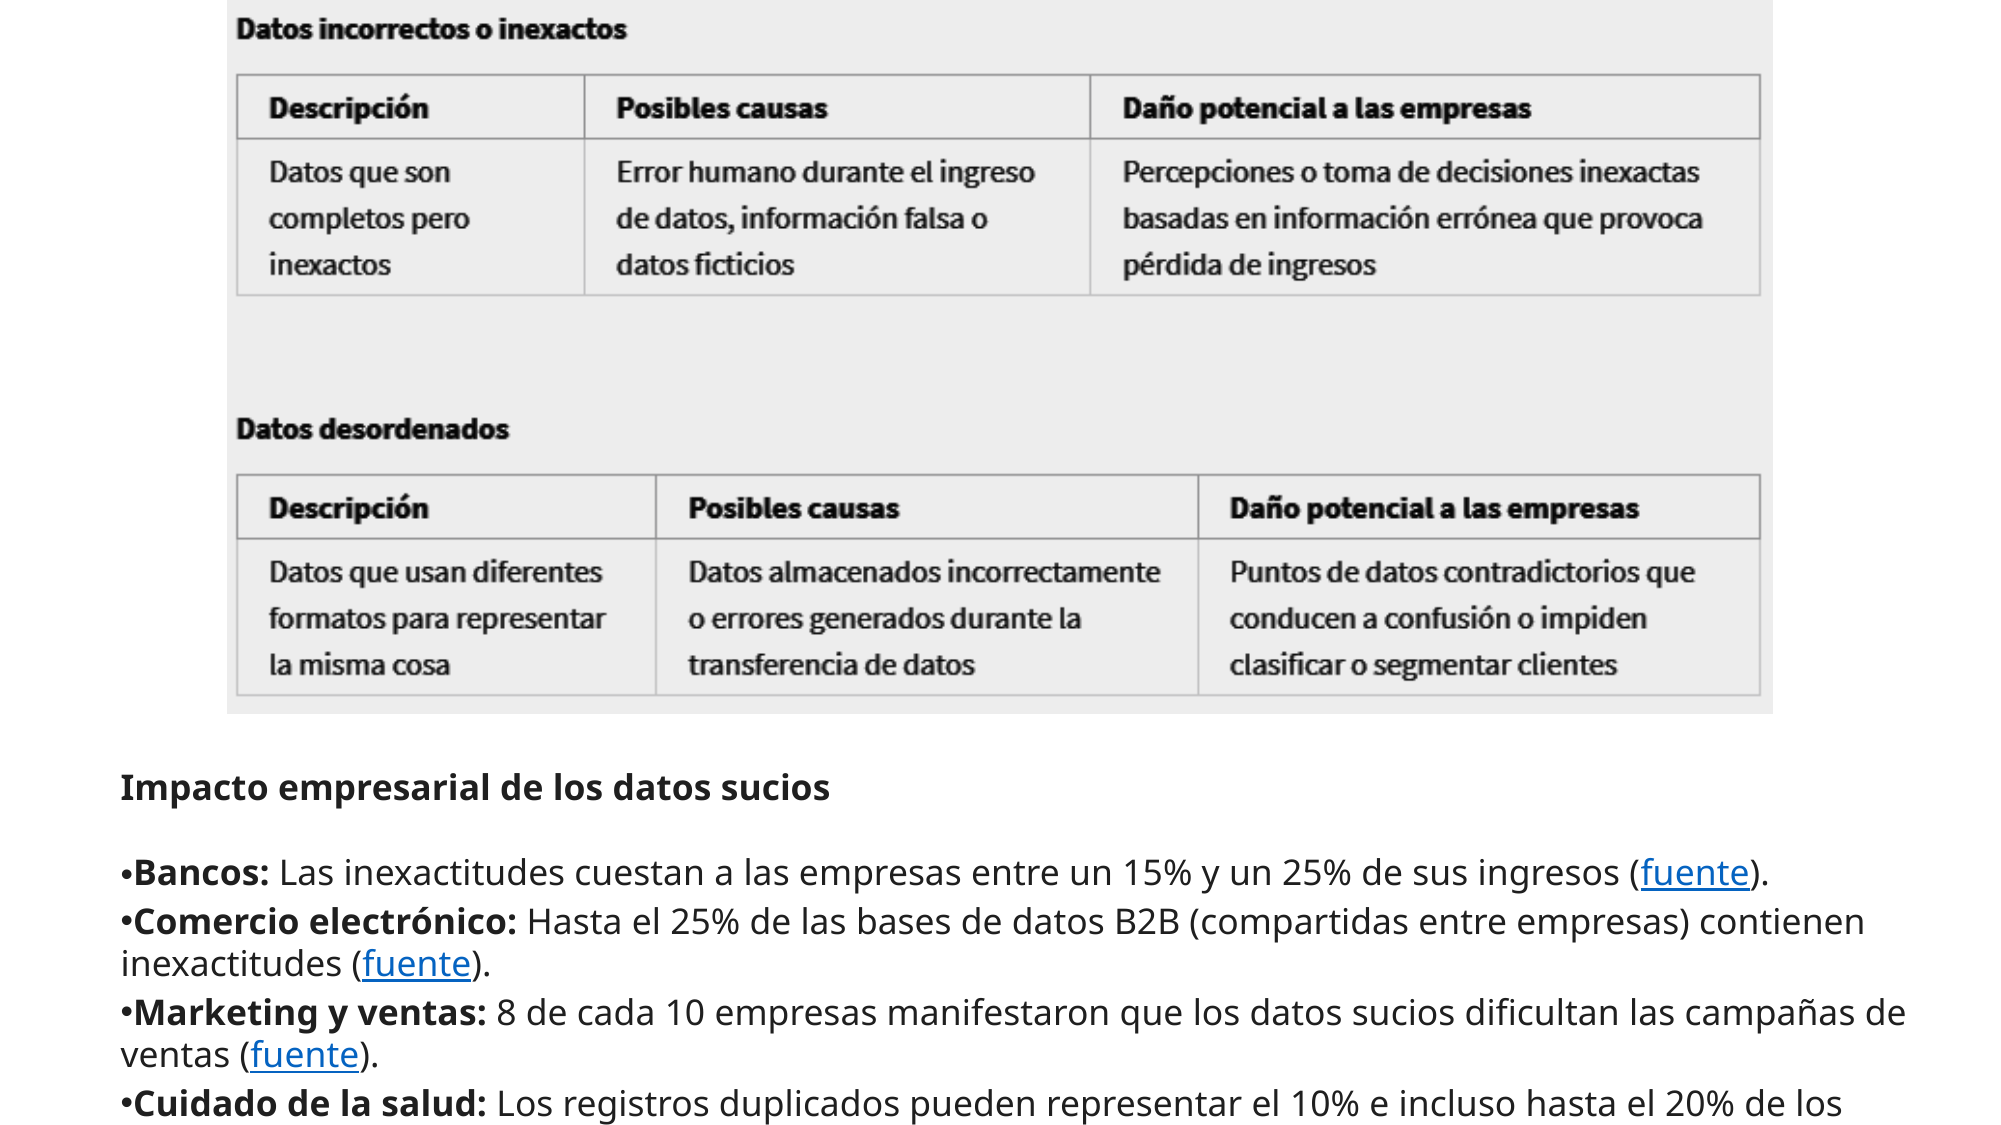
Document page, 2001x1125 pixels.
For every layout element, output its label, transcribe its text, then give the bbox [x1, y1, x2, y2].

text_box Impacto empresarial de los datos sucios Bancos: Las inexactitudes cuestan a las empresas entre un 15% y un 25% de sus ingresos (fuente). Comercio electrónico: Hasta el 25% de las bases de datos B2B (compartidas entre empresas) contienen inexactitudes (fuente). Marketing y ventas: 8 de cada 10 empresas manifestaron que los datos sucios dificultan las campañas de ventas (fuente). Cuidado de la salud: Los registros duplicados pueden representar el 10% e incluso hasta el 20% de los registros médicos electrónicos de un hospital (fuente). [105, 757, 1966, 1125]
picture [227, 0, 1773, 714]
